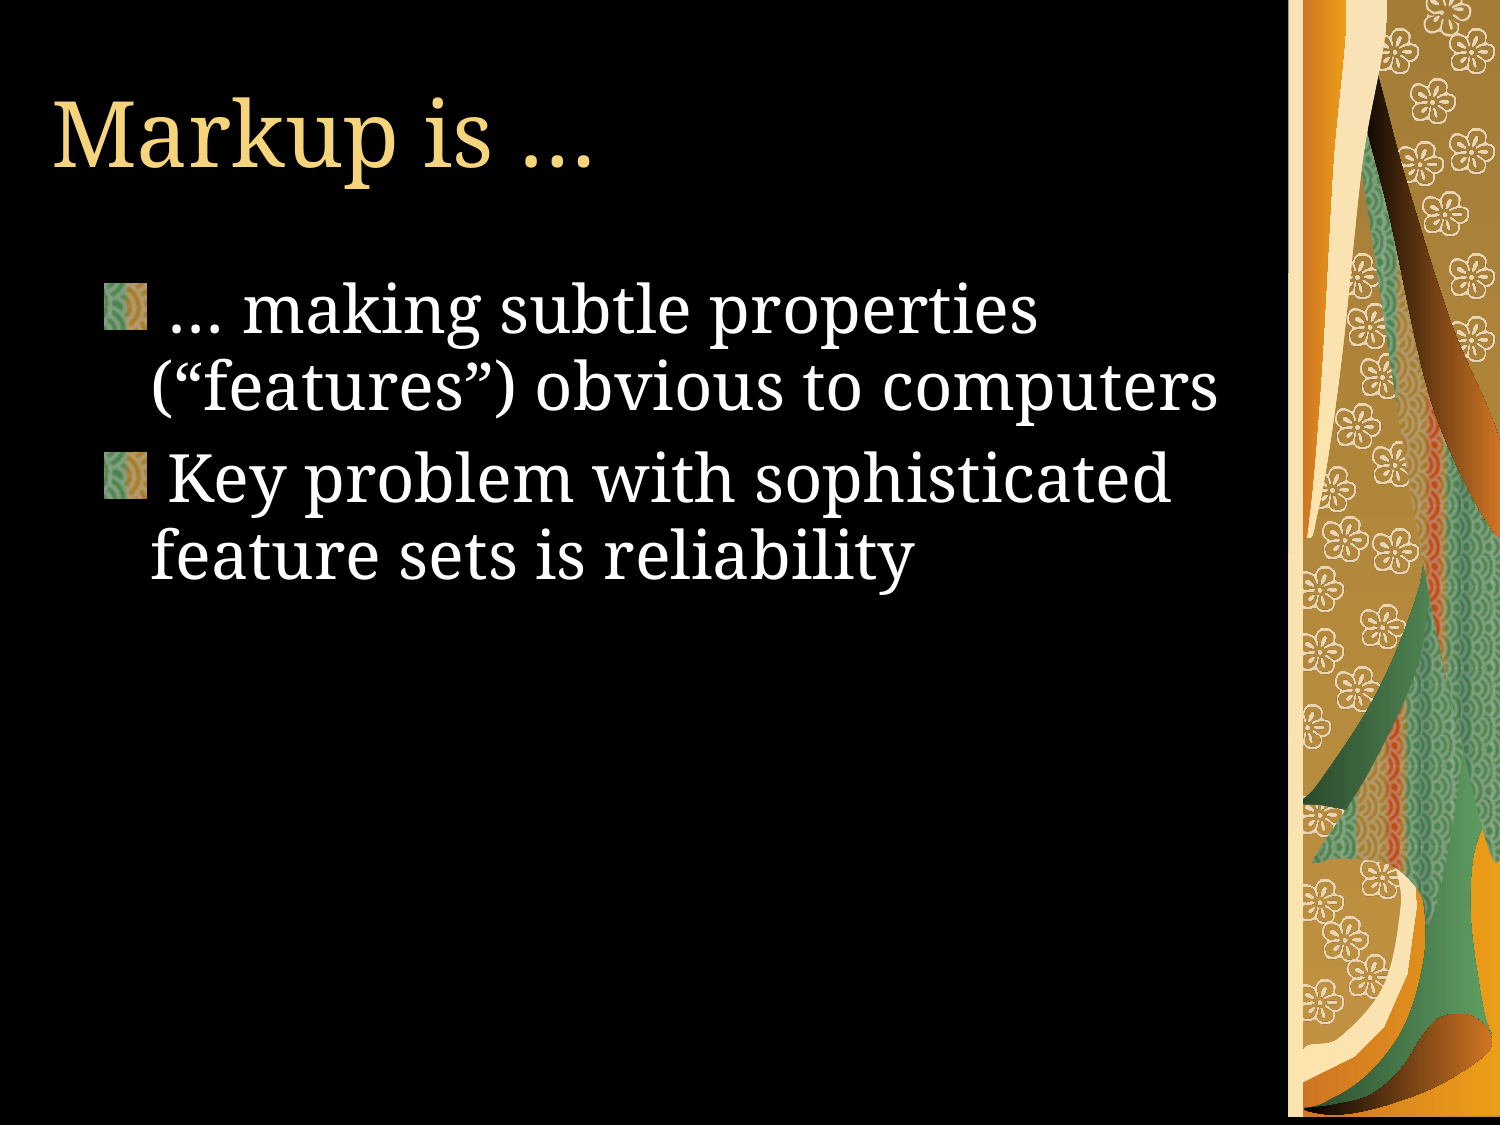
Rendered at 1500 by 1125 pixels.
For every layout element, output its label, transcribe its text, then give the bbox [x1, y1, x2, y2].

picture [1397, 141, 1447, 189]
picture [1449, 253, 1498, 302]
picture [104, 283, 147, 330]
list … making subtle properties (“features”) obvious to computers Key problem with sophisticated feature sets is reliability [75, 262, 1263, 1005]
picture [1360, 604, 1409, 652]
picture [1449, 28, 1498, 77]
picture [1379, 28, 1422, 77]
picture [104, 452, 147, 499]
picture [1449, 128, 1498, 177]
title Markup is … [35, 36, 1263, 225]
picture [1422, 191, 1472, 239]
picture [1318, 466, 1359, 515]
picture [1410, 78, 1459, 127]
picture [1303, 704, 1334, 752]
picture [1303, 879, 1393, 1027]
picture [1303, 134, 1500, 928]
picture [1303, 628, 1384, 715]
picture [1449, 316, 1498, 365]
picture [1303, 566, 1347, 615]
picture [1303, 791, 1311, 798]
